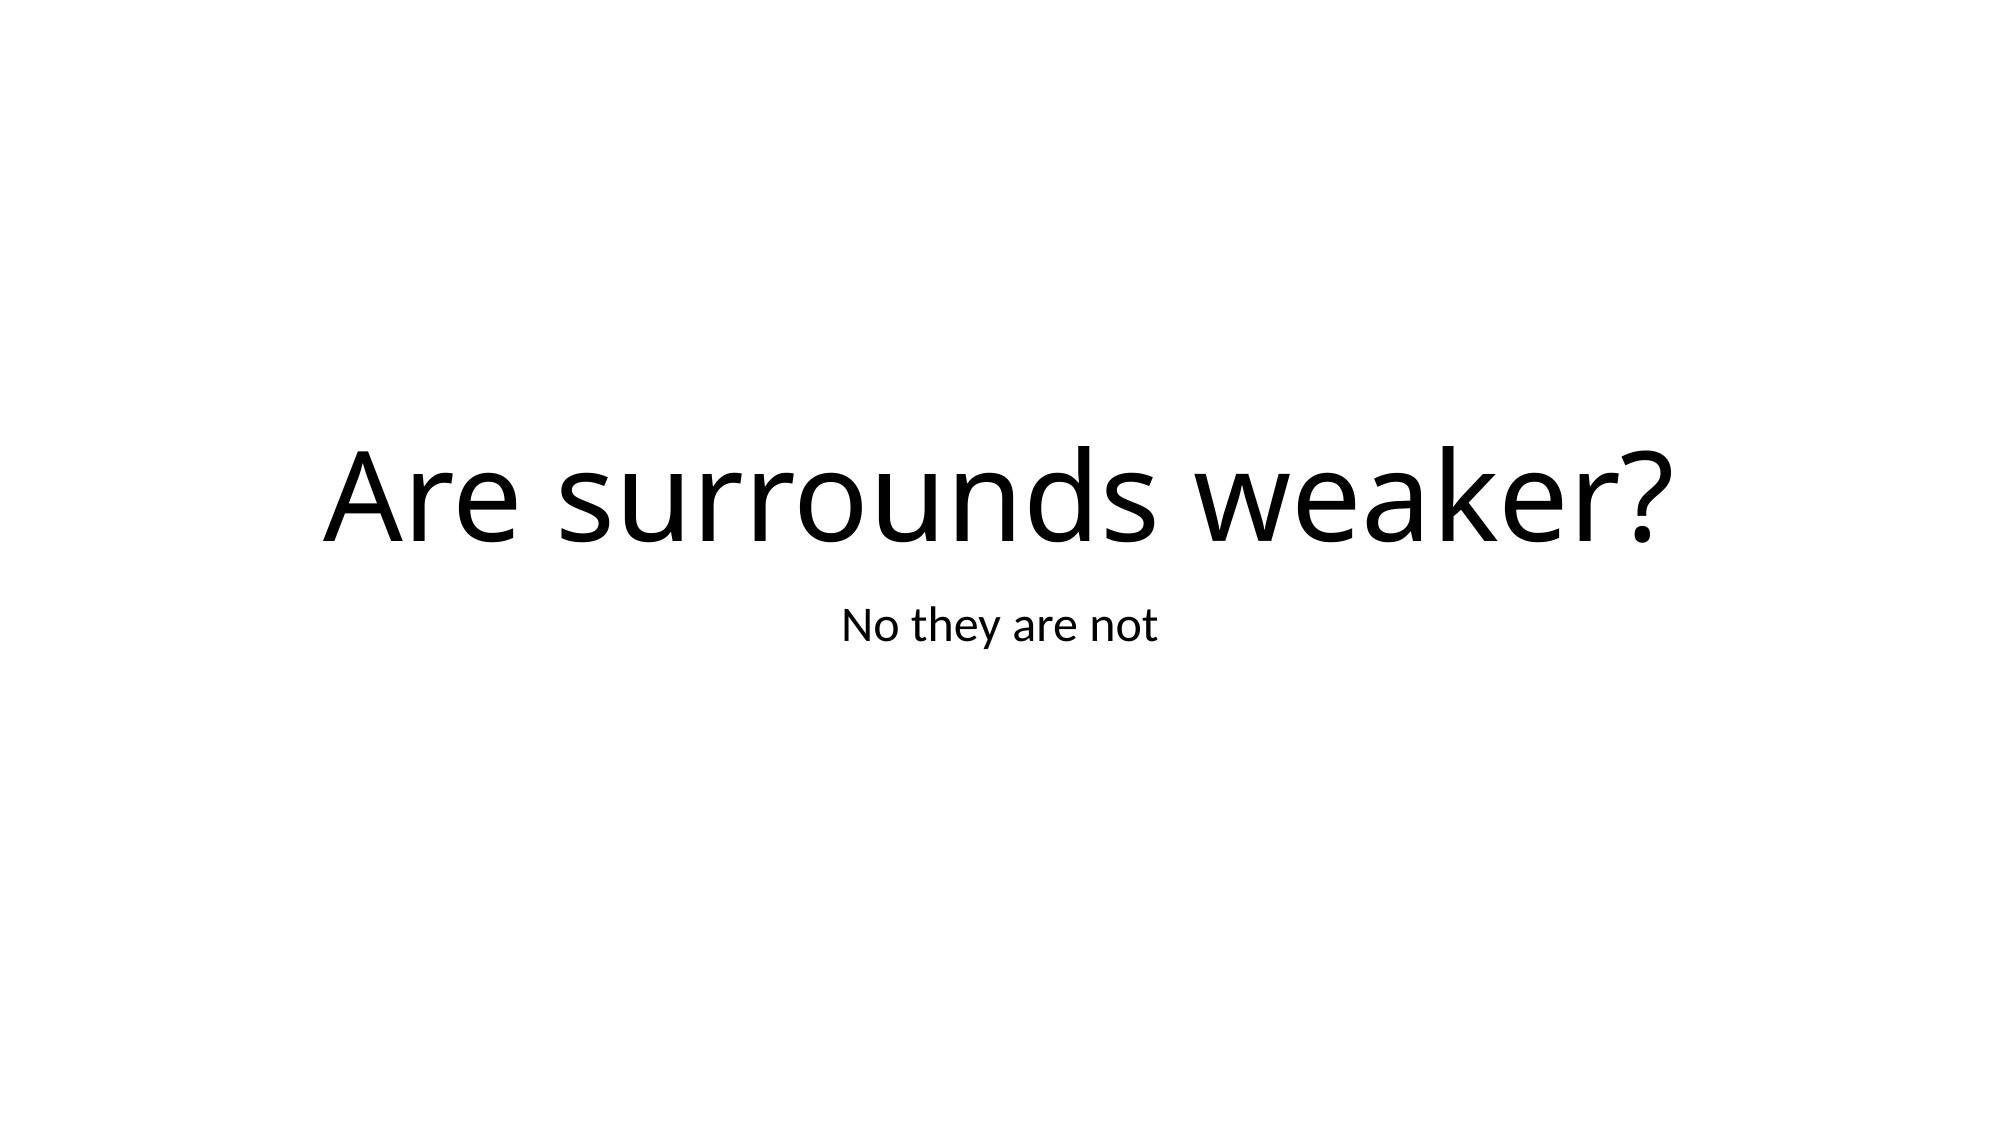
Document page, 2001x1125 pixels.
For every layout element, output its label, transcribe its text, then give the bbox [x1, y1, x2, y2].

subtitle No they are not [249, 590, 1750, 863]
title Are surrounds weaker? [249, 184, 1750, 576]
